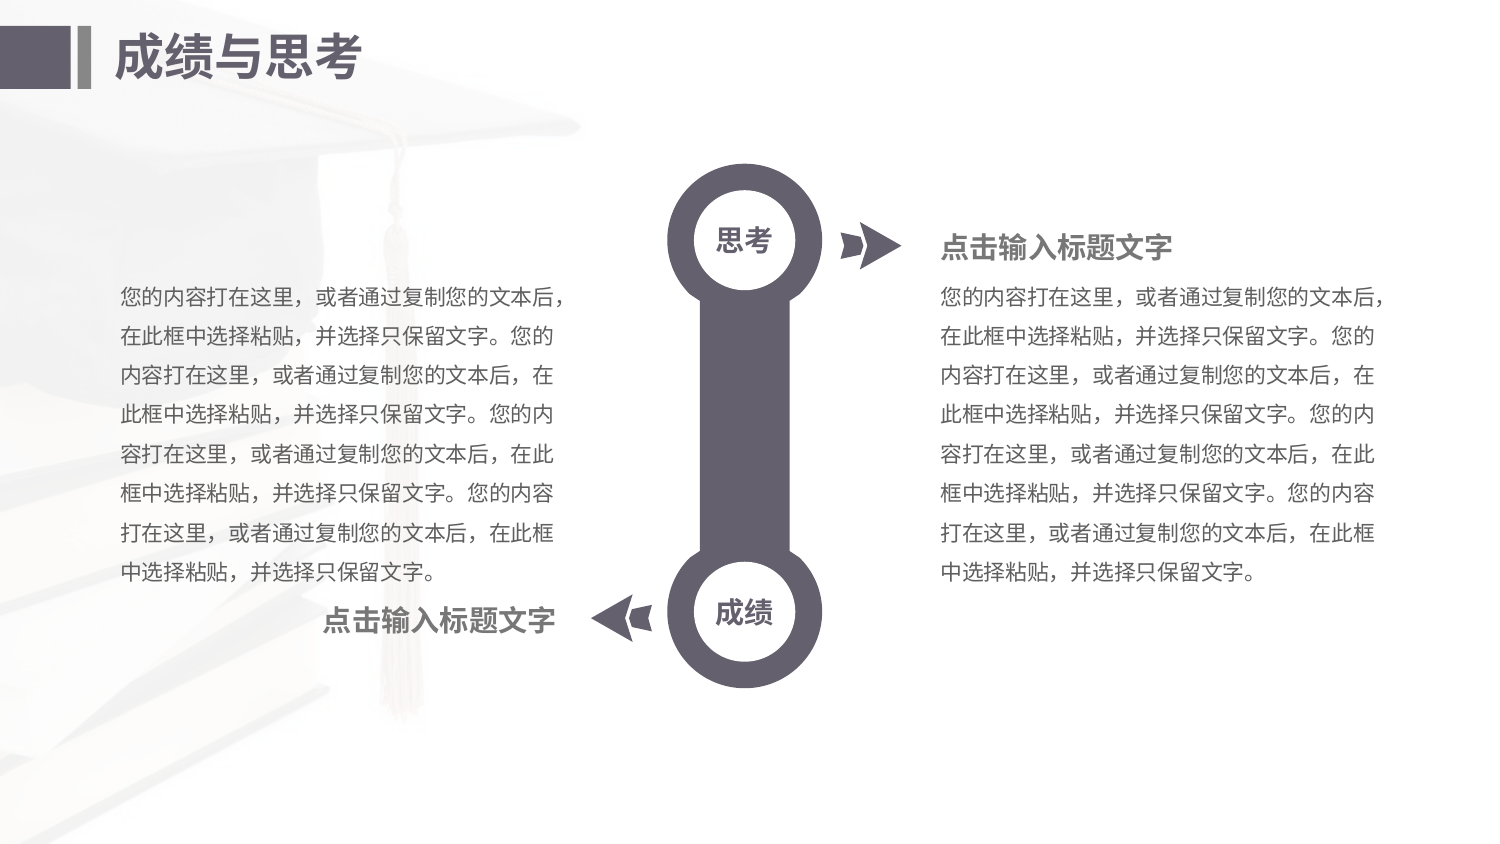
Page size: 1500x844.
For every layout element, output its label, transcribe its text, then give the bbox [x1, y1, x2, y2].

text_box 思考 [692, 189, 797, 292]
text_box 您的内容打在这里，或者通过复制您的文本后，在此框中选择粘贴，并选择只保留文字。您的内容打在这里，或者通过复制您的文本后，在此框中选择粘贴，并选择只保留文字。您的内容打在这里，或者通过复制您的文本后，在此框中选择粘贴，并选择只保留文字。您的内容打在这里，或者通过复制您的文本后，在此框中选择粘贴，并选择只保留文字。 [920, 269, 1412, 578]
text_box 点击输入标题文字 [920, 221, 1229, 271]
text_box [666, 162, 824, 690]
text_box [839, 219, 904, 272]
text_box [588, 592, 654, 645]
text_box 点击输入标题文字 [268, 594, 578, 644]
text_box 您的内容打在这里，或者通过复制您的文本后，在此框中选择粘贴，并选择只保留文字。您的内容打在这里，或者通过复制您的文本后，在此框中选择粘贴，并选择只保留文字。您的内容打在这里，或者通过复制您的文本后，在此框中选择粘贴，并选择只保留文字。您的内容打在这里，或者通过复制您的文本后，在此框中选择粘贴，并选择只保留文字。 [99, 269, 592, 578]
title 成绩与思考 [103, 11, 1439, 93]
text_box 成绩 [692, 560, 797, 663]
